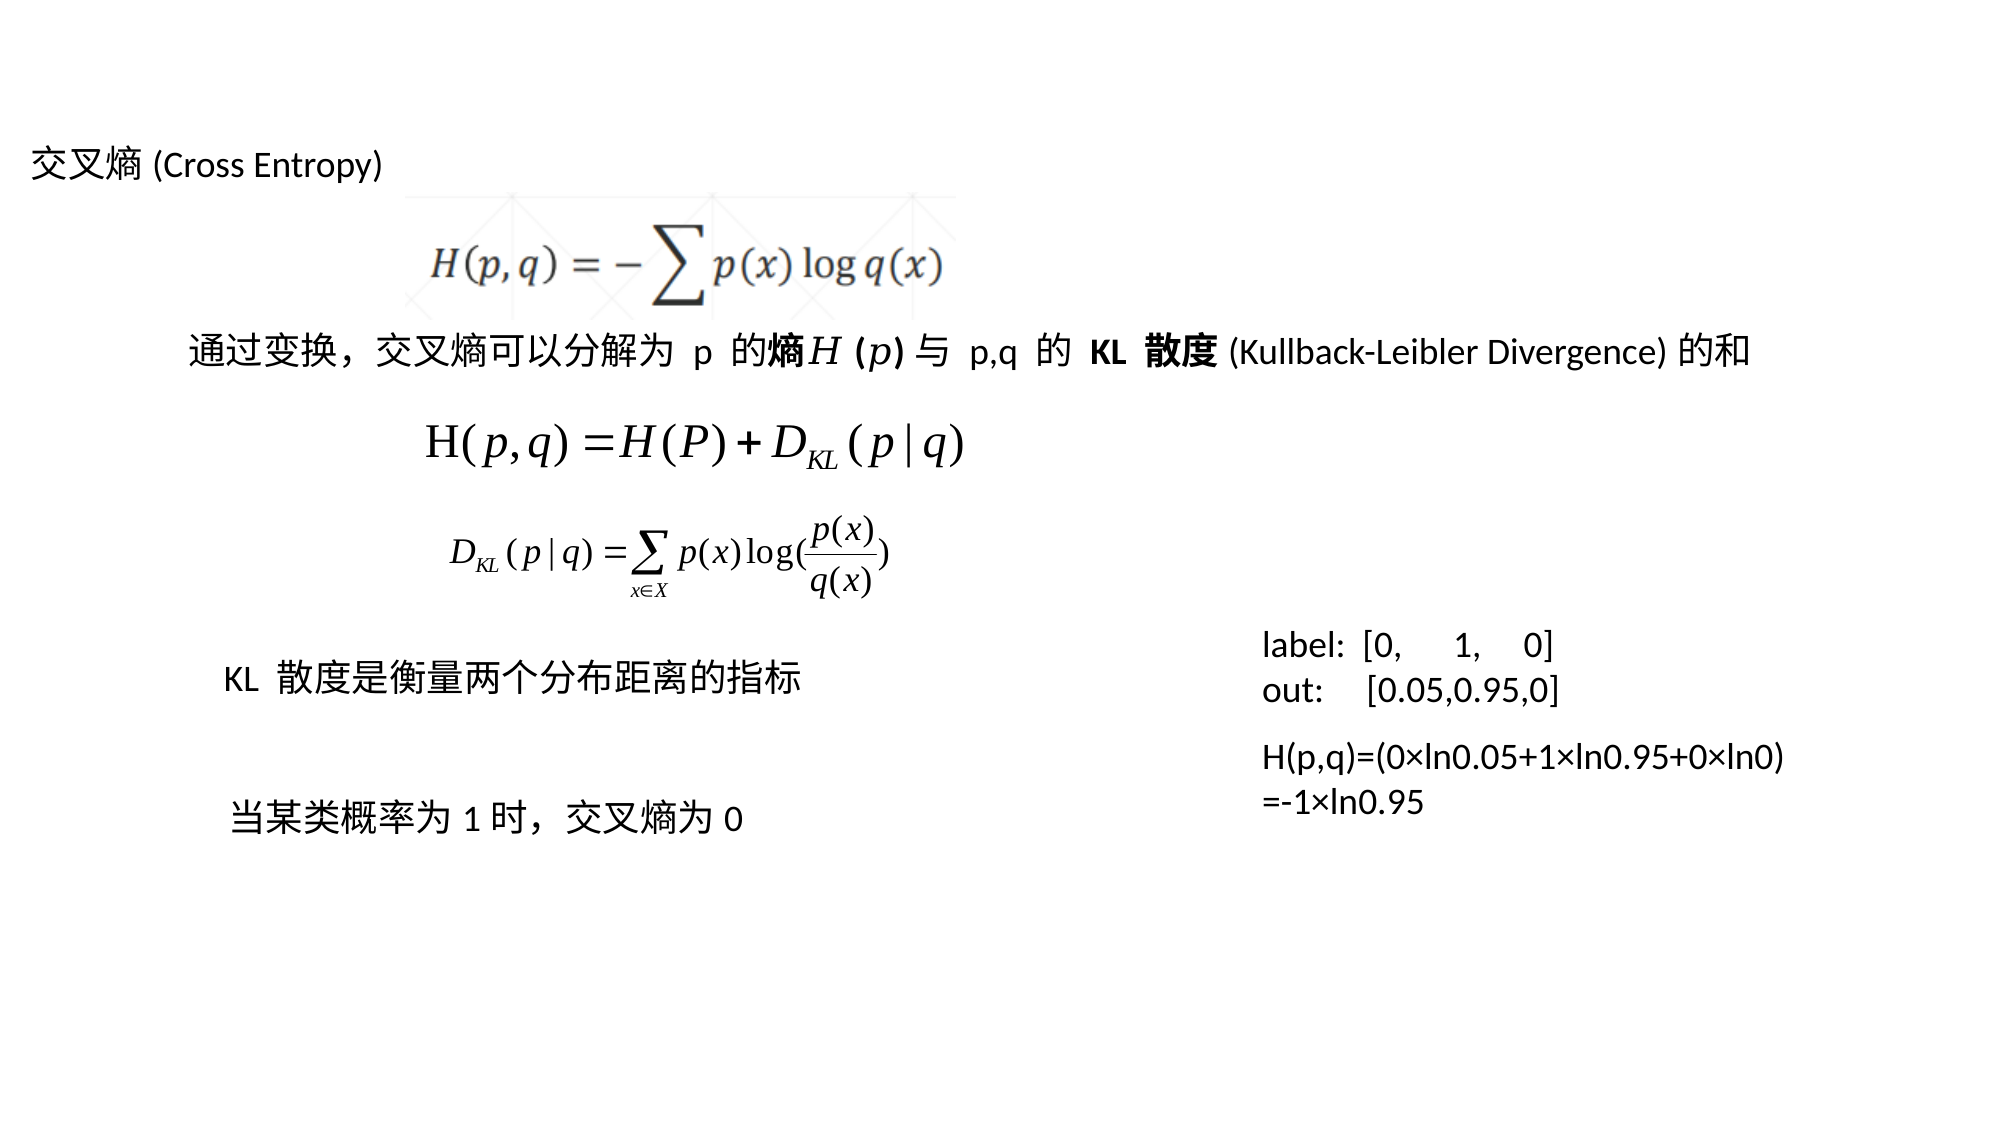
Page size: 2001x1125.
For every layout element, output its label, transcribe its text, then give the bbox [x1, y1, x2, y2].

text_box H(p,q)=(0×ln0.05+1×ln0.95+0×ln0) =-1×ln0.95 [1247, 724, 1919, 830]
text_box 当某类概率为1时，交叉熵为0 [213, 786, 765, 847]
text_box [443, 506, 896, 606]
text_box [417, 409, 973, 478]
picture [405, 192, 956, 320]
text_box 通过变换，交叉熵可以分解为 p 的熵𝐻(𝑝)与 p,q 的 KL 散度(Kullback-Leibler Divergence)的和 [173, 319, 1767, 380]
text_box label: [0, 1, 0] out: [0.05,0.95,0] [1247, 612, 2000, 763]
text_box KL 散度是衡量两个分布距离的指标 [209, 646, 817, 707]
text_box 交叉熵(Cross Entropy) [15, 132, 582, 193]
